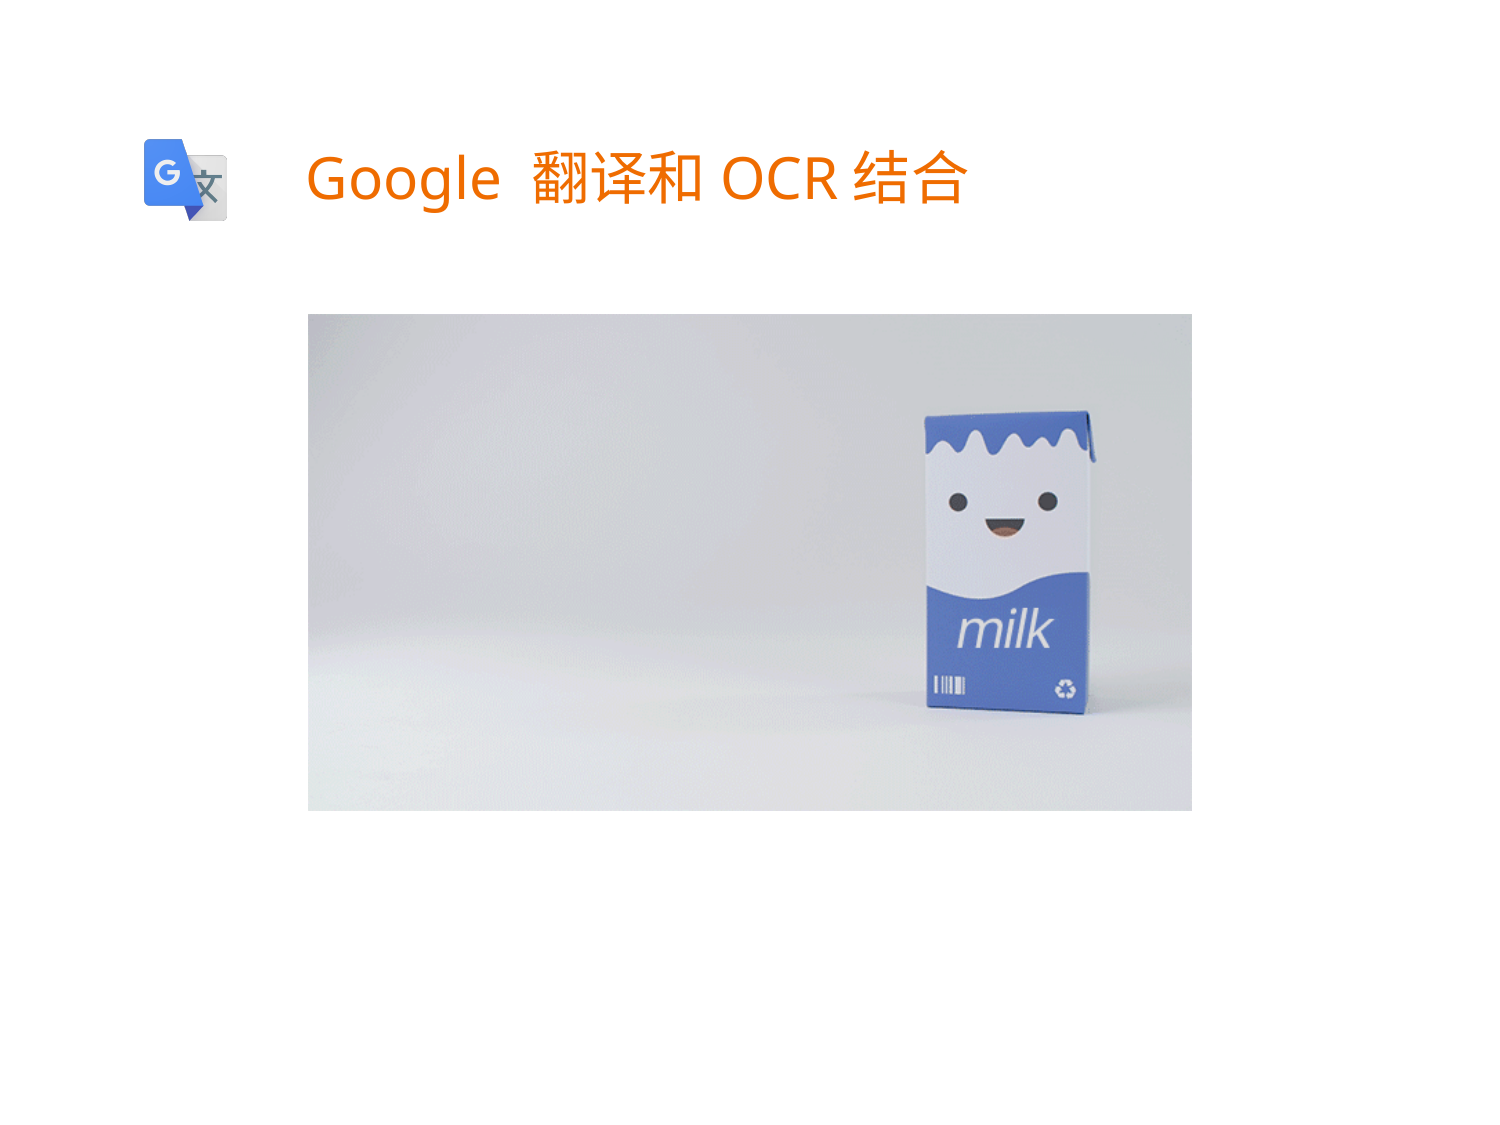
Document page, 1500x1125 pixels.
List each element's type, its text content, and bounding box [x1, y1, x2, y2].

text_box Google 翻译和OCR结合 [158, 125, 1117, 258]
picture [142, 137, 229, 224]
picture [308, 313, 1192, 811]
